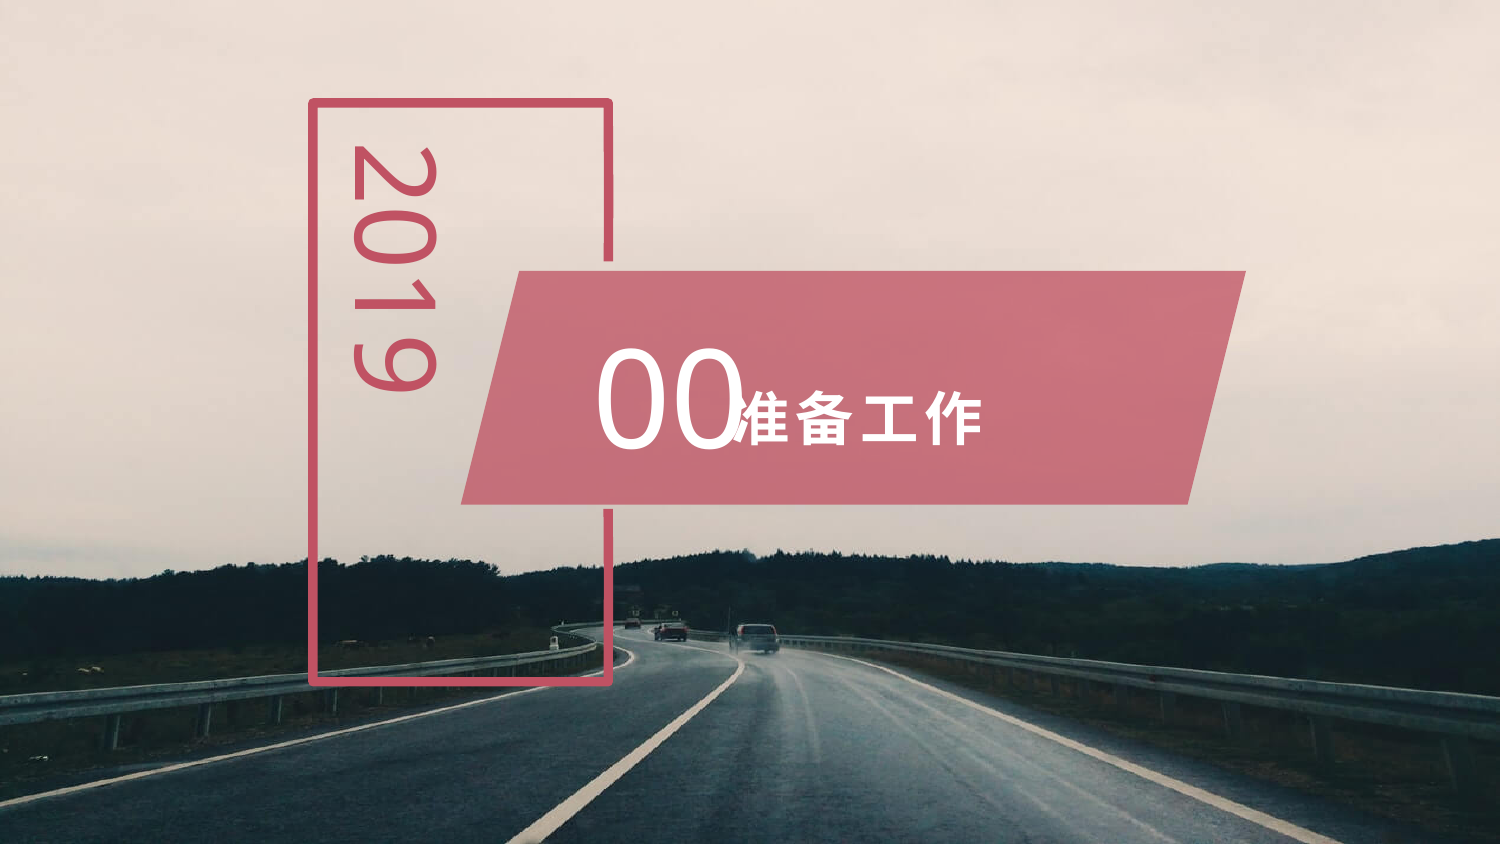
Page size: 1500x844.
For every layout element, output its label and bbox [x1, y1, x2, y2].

picture [0, 0, 1500, 844]
text_box [312, 102, 609, 682]
text_box [460, 270, 1247, 505]
